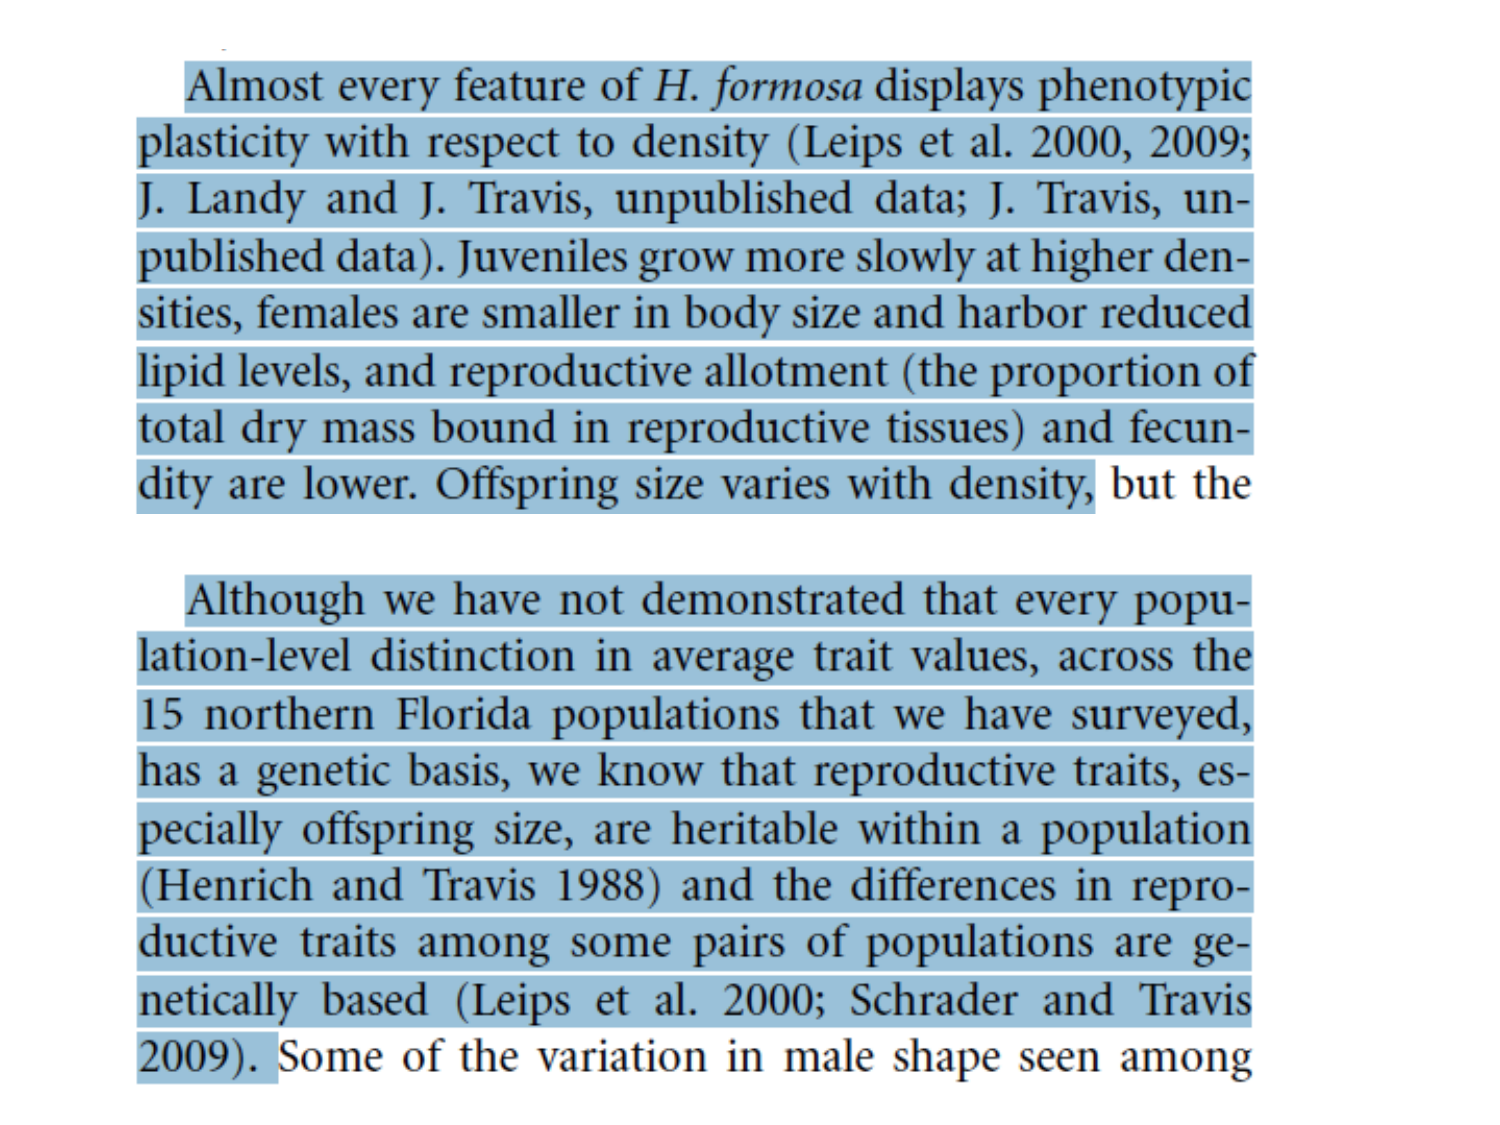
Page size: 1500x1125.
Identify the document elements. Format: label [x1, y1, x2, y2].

picture [103, 567, 1269, 1097]
picture [112, 48, 1270, 514]
